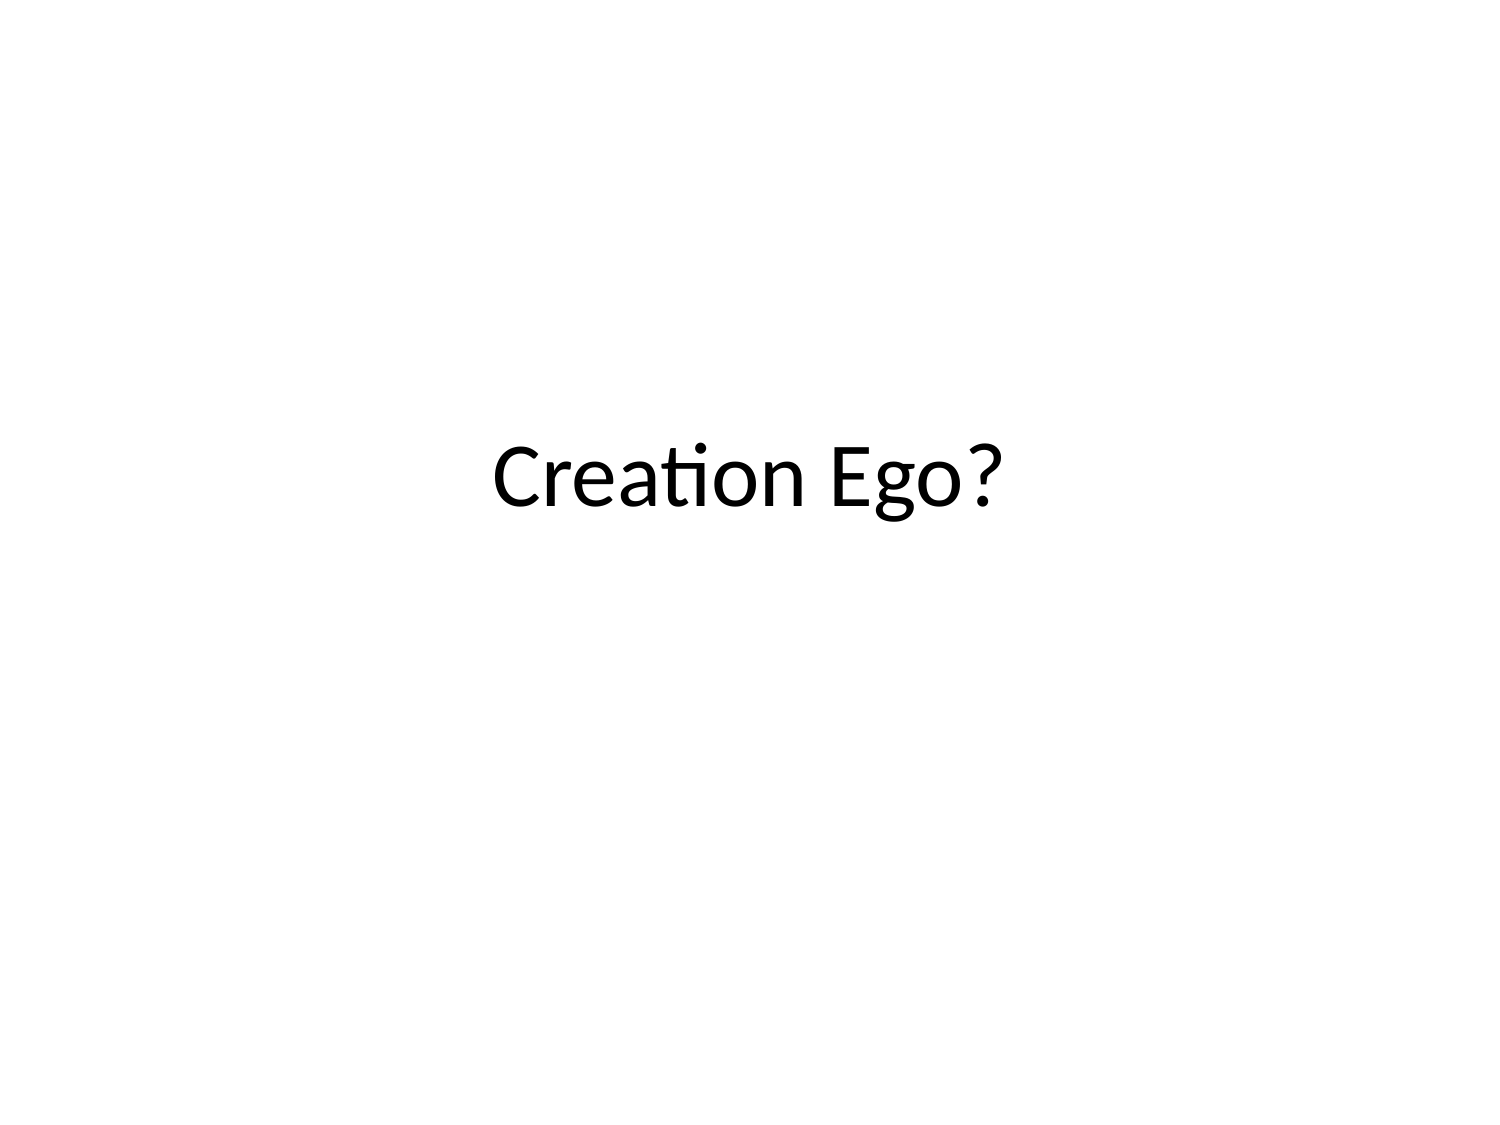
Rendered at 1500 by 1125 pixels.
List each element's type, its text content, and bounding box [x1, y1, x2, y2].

title Creation Ego? [112, 349, 1388, 591]
